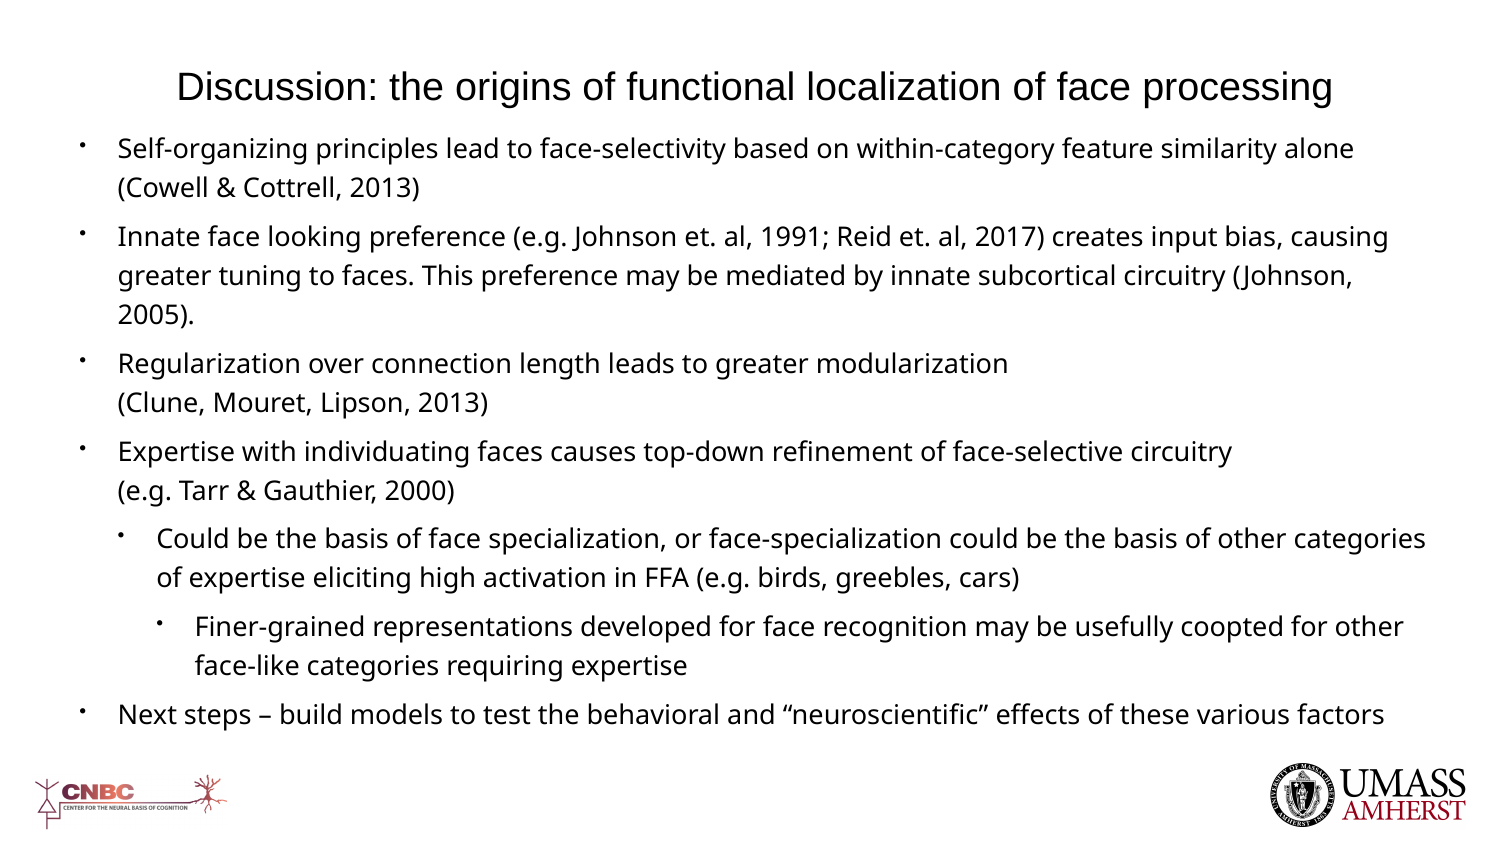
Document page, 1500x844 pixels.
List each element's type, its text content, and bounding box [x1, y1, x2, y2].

picture [1270, 760, 1466, 831]
title Discussion: the origins of functional localization of face processing [66, 25, 1445, 136]
list Self-organizing principles lead to face-selectivity based on within-category feature similarity alone (Cowell & Cottrell, 2013) Innate face looking preference (e.g. Johnson et. al, 1991; Reid et. al, 2017) creates input bias, causing greater tuning to faces. This preference may be mediated by innate subcortical circuitry (Johnson, 2005). Regularization over connection length leads to greater modularization (Clune, Mouret, Lipson, 2013) Expertise with individuating faces causes top-down refinement of face-selective circuitry (e.g. Tarr & Gauthier, 2000) Could be the basis of face specialization, or face-specialization could be the basis of other categories of expertise eliciting high activation in FFA (e.g. birds, greebles, cars) Finer-grained representations developed for face recognition may be usefully coopted for other face-like categories requiring expertise Next steps – build models to test the behavioral and “neuroscientific” effects of these various factors [32, 180, 1445, 675]
picture [32, 774, 229, 831]
